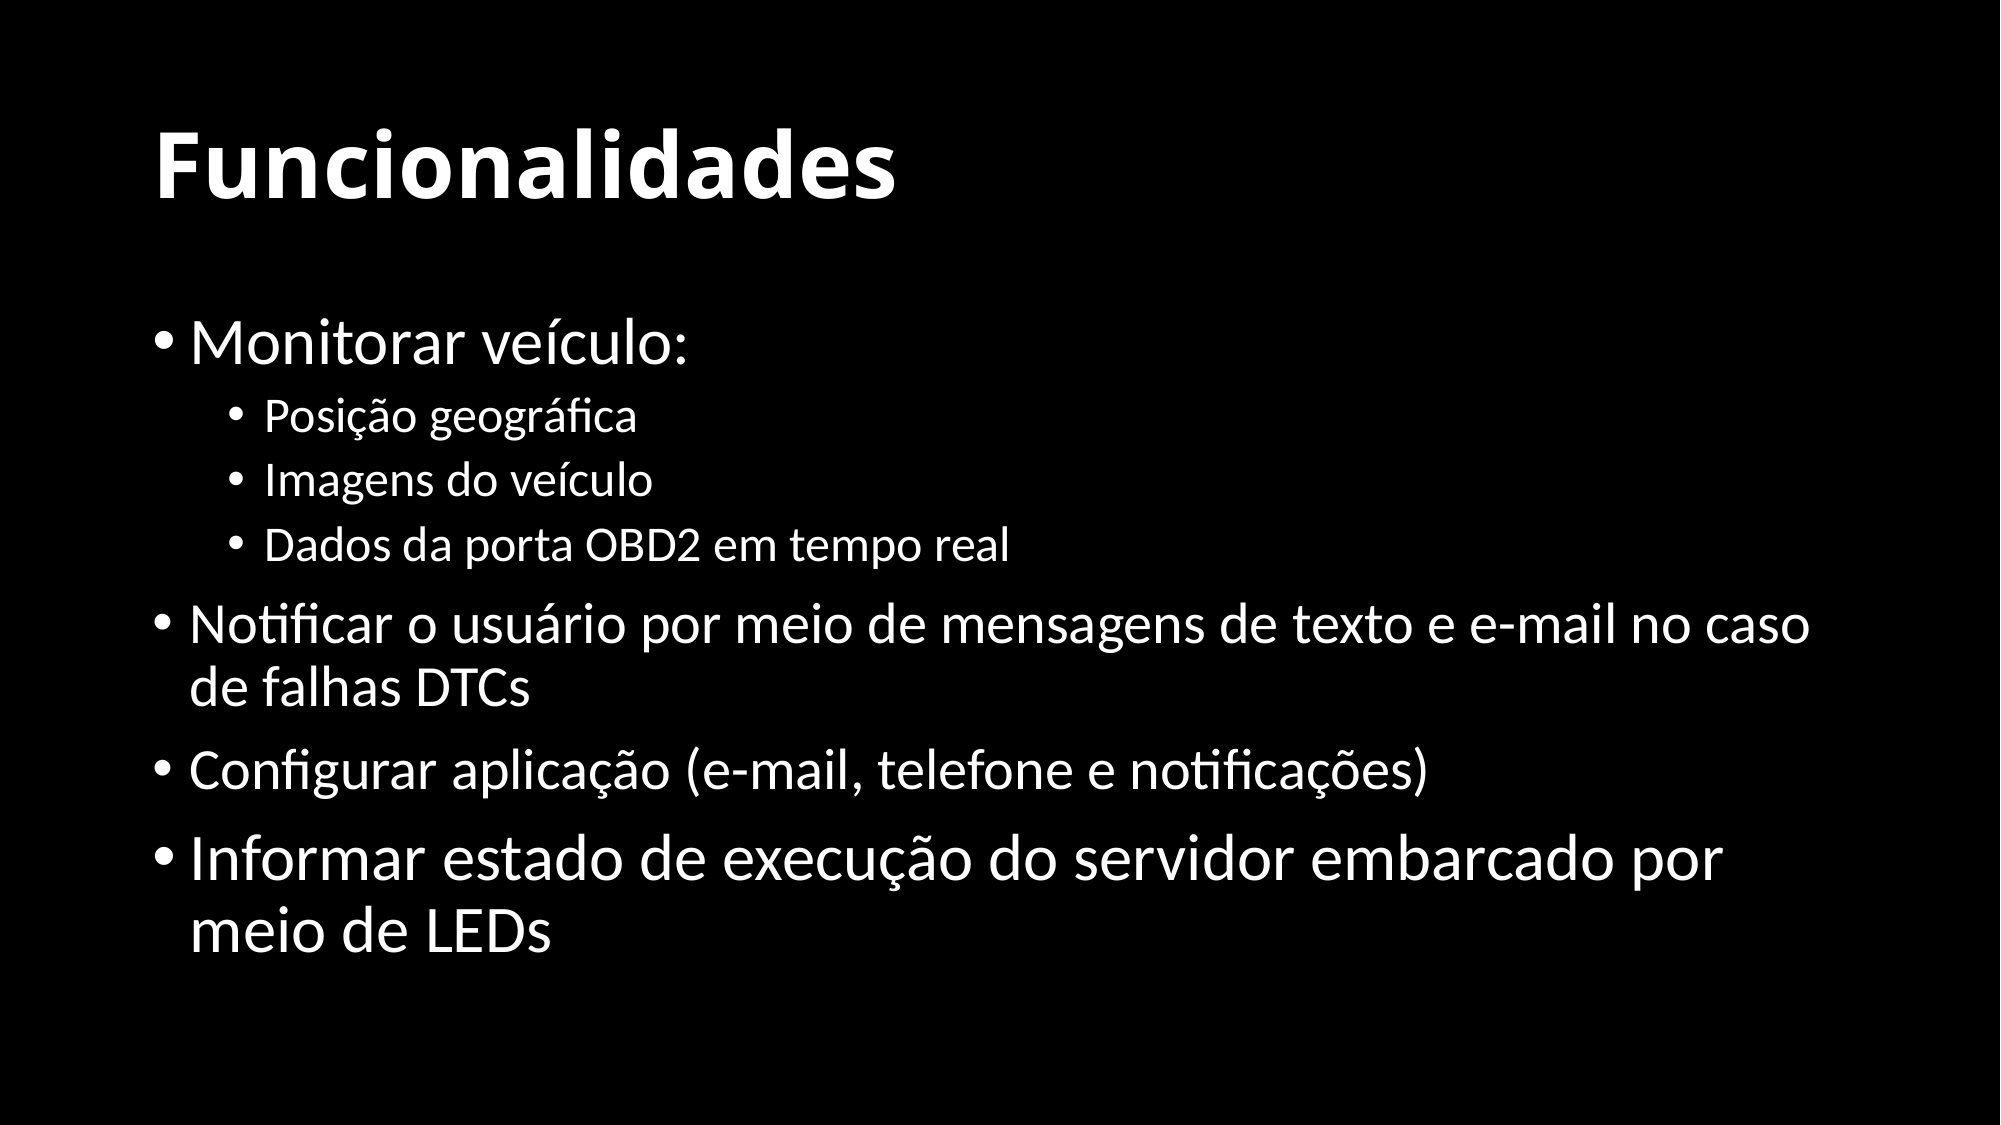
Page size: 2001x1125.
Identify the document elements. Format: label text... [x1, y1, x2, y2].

title Funcionalidades [137, 59, 1863, 278]
list Monitorar veículo: Posição geográfica Imagens do veículo Dados da porta OBD2 em tempo real Notificar o usuário por meio de mensagens de texto e e-mail no caso de falhas DTCs Configurar aplicação (e-mail, telefone e notificações) Informar estado de execução do servidor embarcado por meio de LEDs [137, 299, 1863, 1014]
